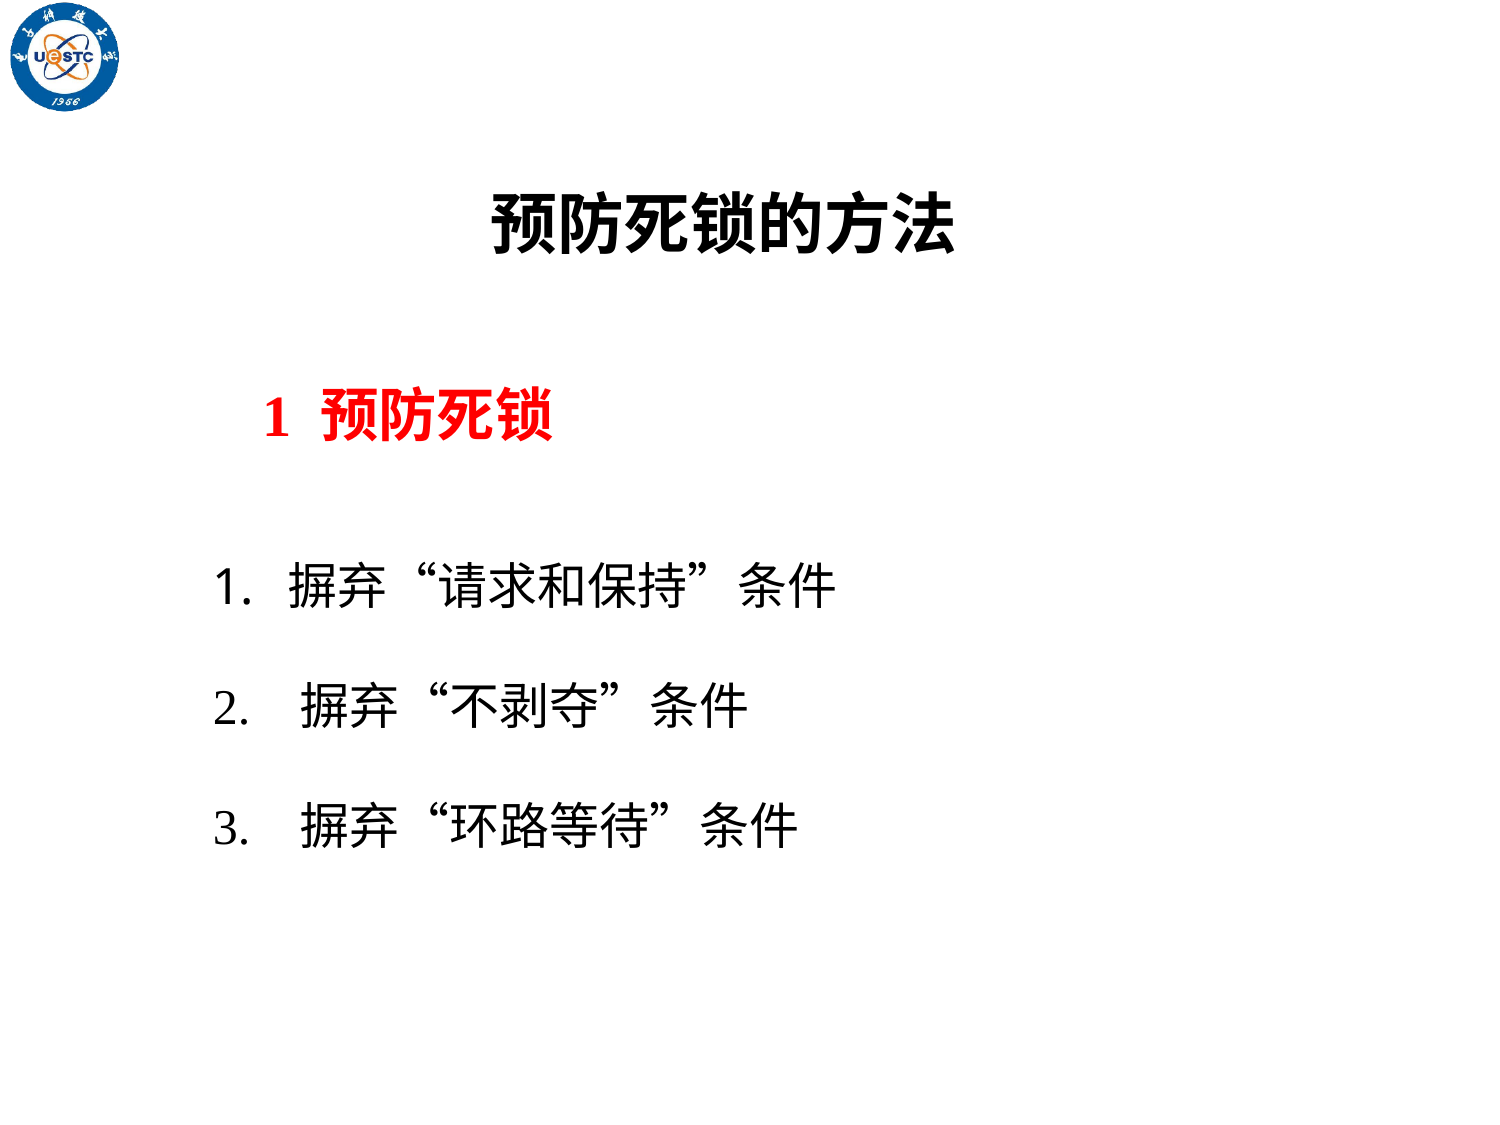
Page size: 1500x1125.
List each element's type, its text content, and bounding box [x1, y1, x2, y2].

text_box 1 预防死锁 [247, 370, 582, 456]
text_box 预防死锁的方法 [475, 174, 988, 270]
text_box 摒弃“请求和保持”条件 2. 摒弃“不剥夺”条件 3. 摒弃“环路等待”条件 [198, 487, 976, 863]
picture [0, 0, 133, 125]
